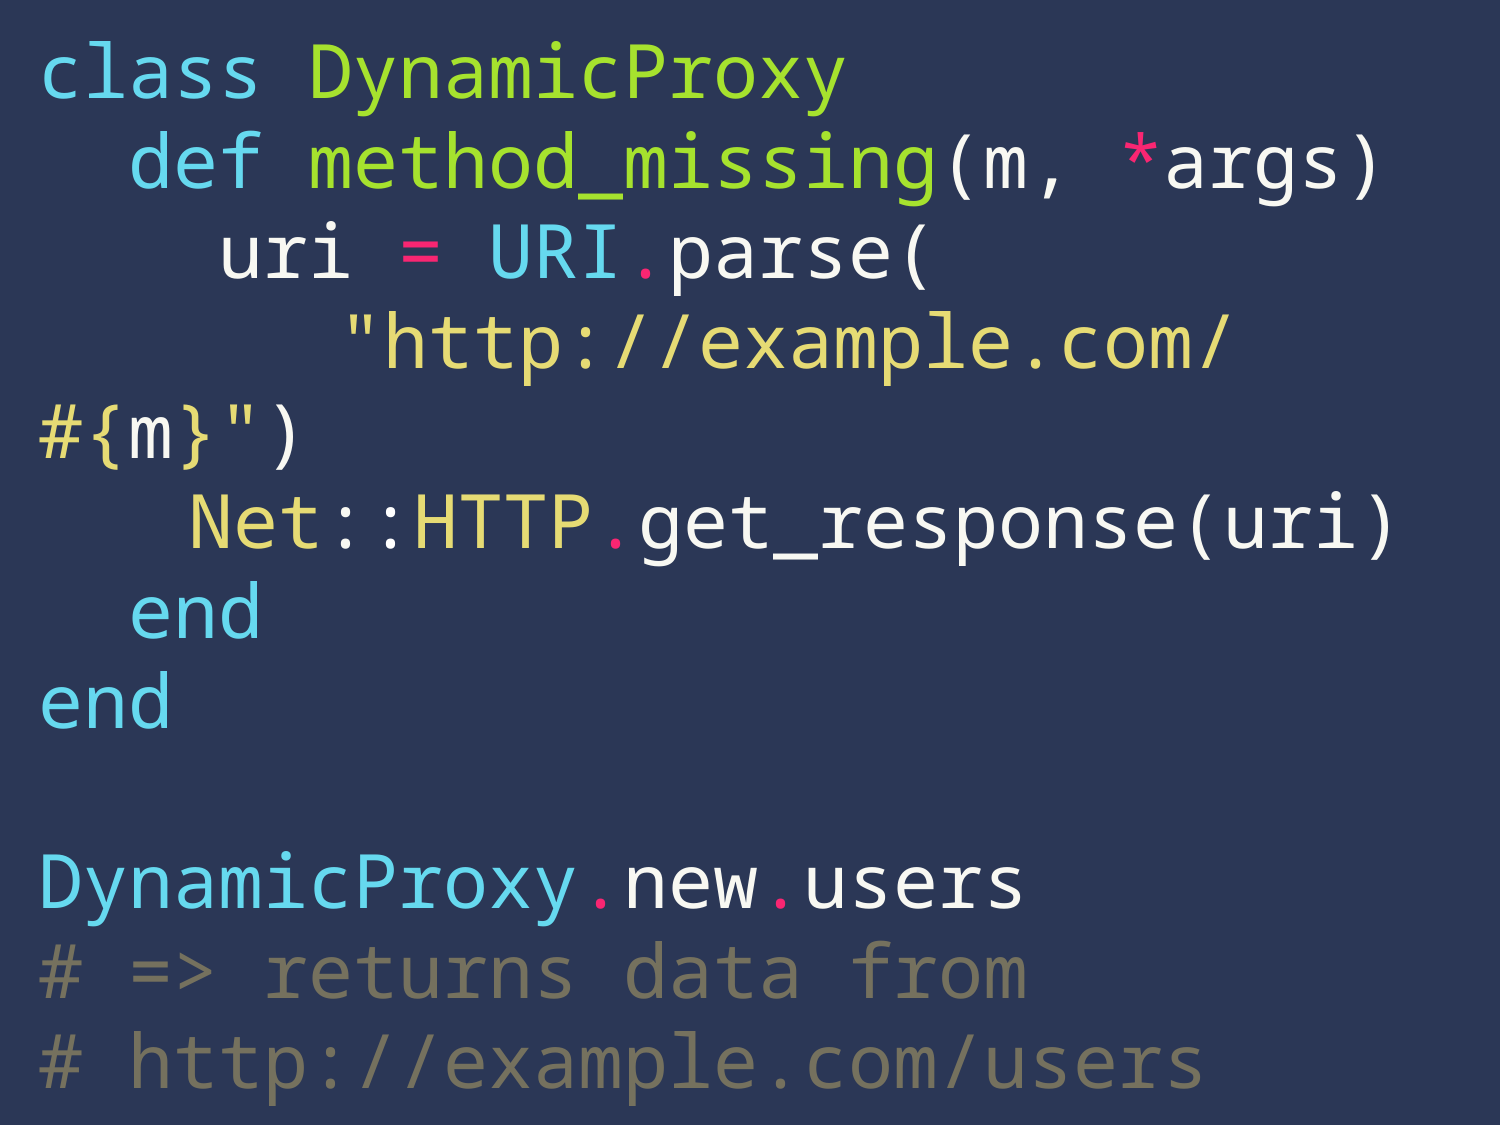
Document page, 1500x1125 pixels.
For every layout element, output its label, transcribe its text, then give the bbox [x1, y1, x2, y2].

text_box class DynamicProxy def method_missing(m, *args) uri = URI.parse( "http://example.com/#{m}") Net::HTTP.get_response(uri) end end DynamicProxy.new.users # => returns data from # http://example.com/users [24, 15, 1460, 1111]
